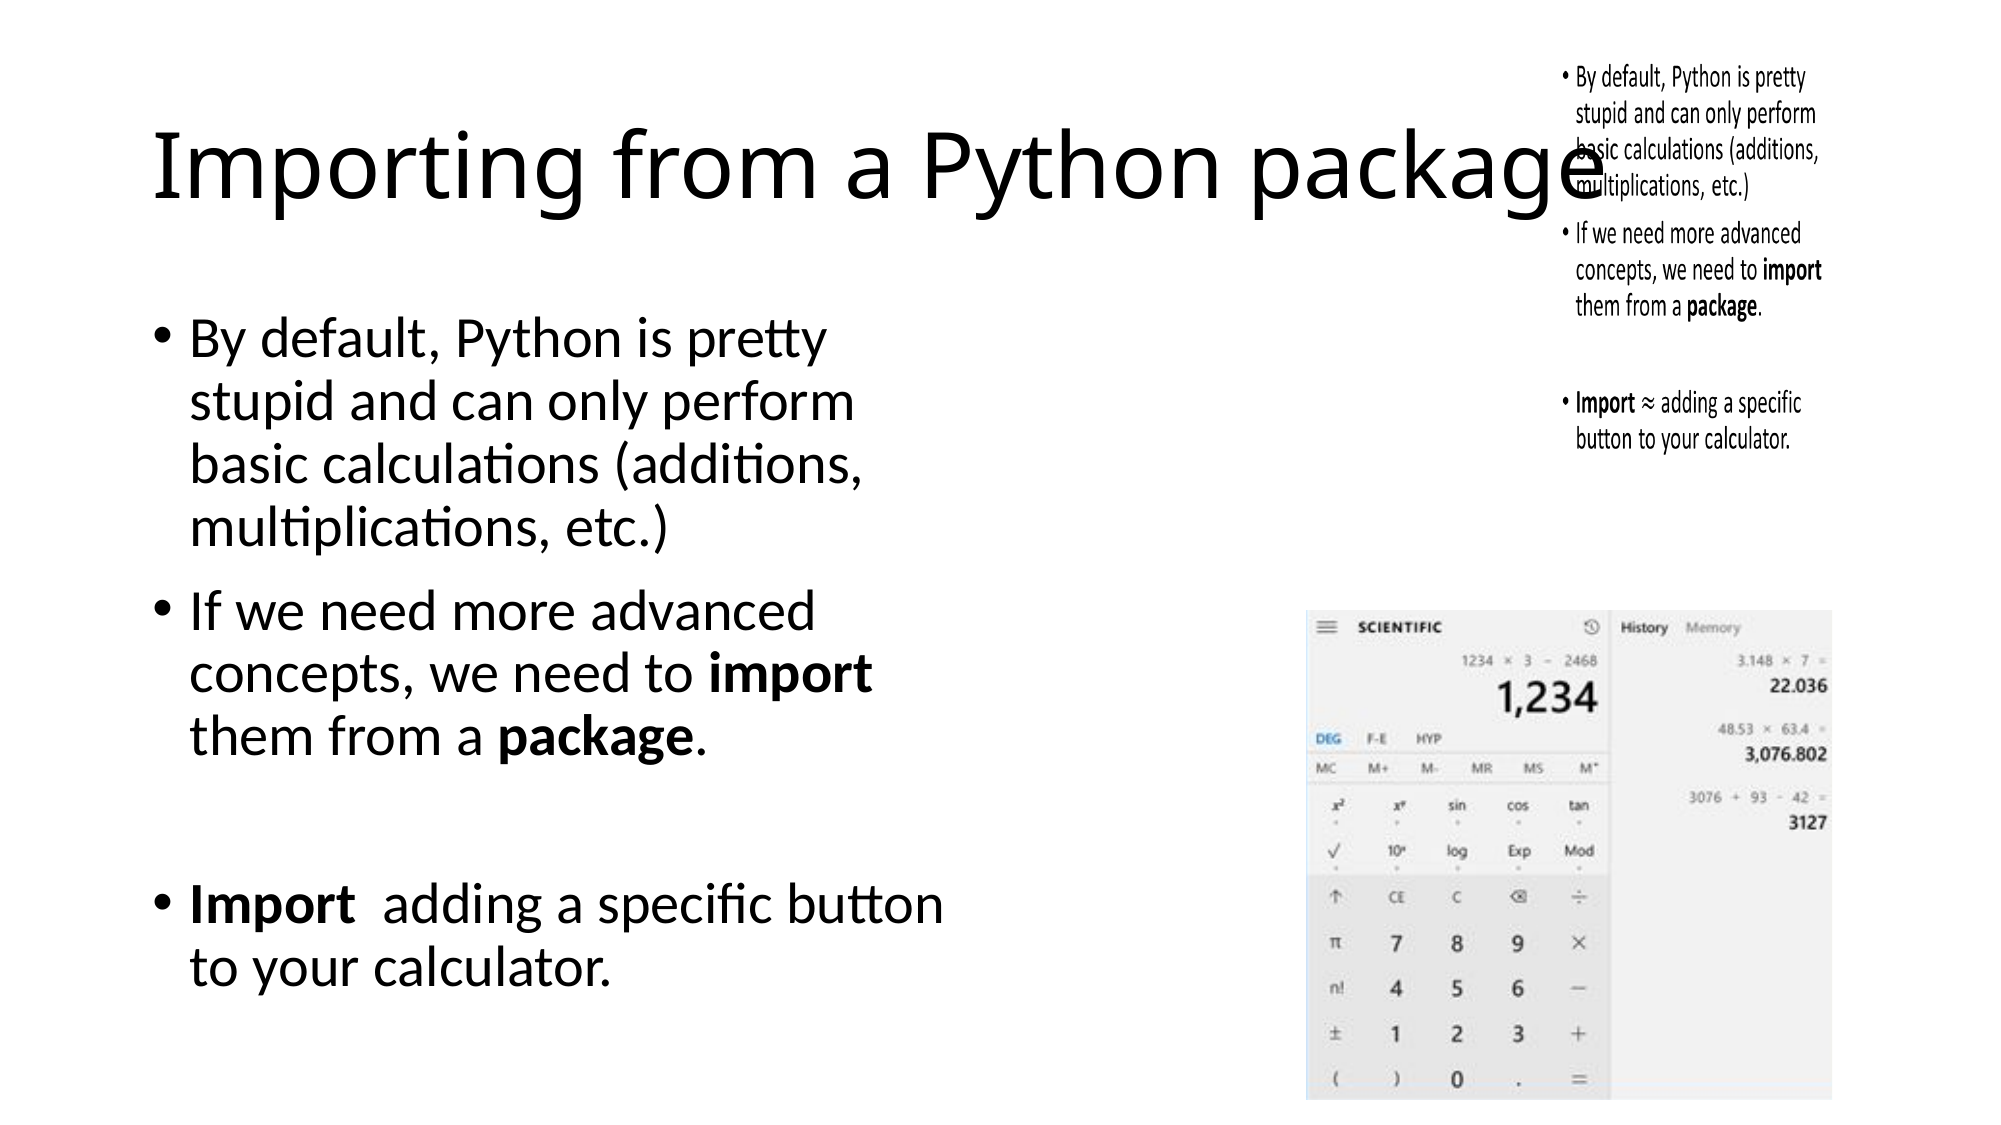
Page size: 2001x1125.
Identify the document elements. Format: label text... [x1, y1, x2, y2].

title Importing from a Python package [137, 59, 1549, 278]
picture [1306, 610, 1833, 1100]
picture [1549, 45, 1863, 515]
